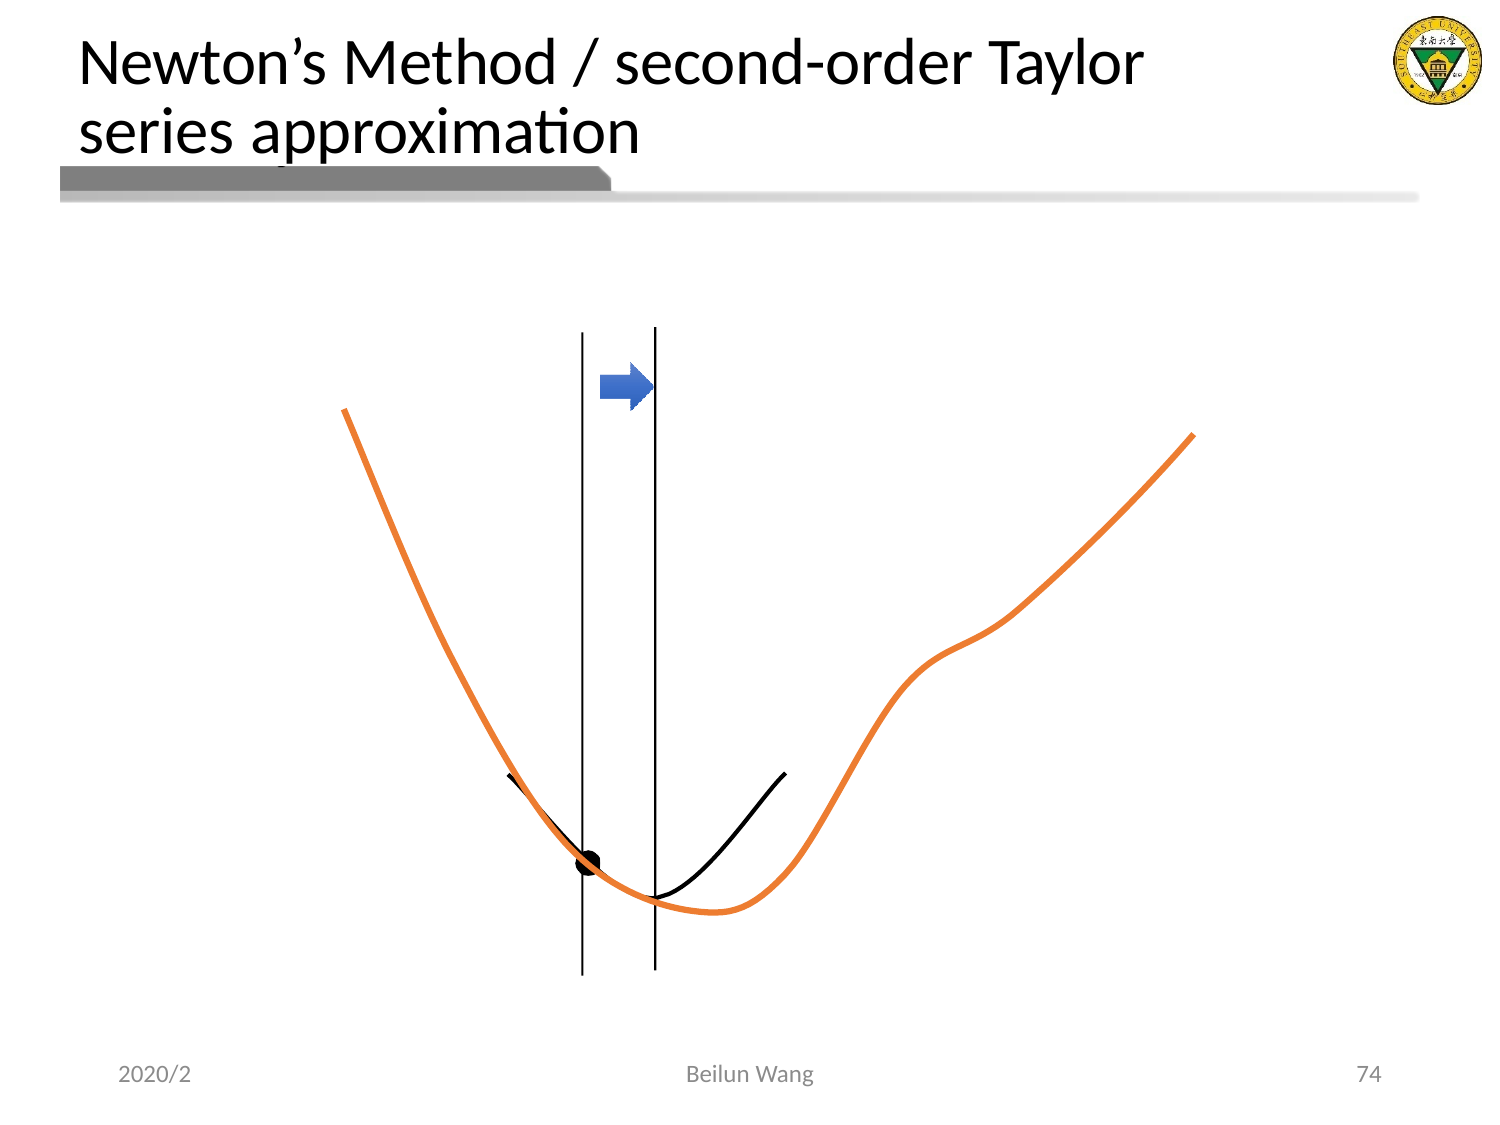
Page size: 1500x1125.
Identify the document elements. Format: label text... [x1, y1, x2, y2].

picture [1393, 16, 1482, 105]
footer Beilun Wang [496, 1042, 1004, 1103]
text_box [507, 774, 530, 798]
text_box [600, 362, 654, 411]
text_box [575, 854, 582, 876]
text_box [343, 409, 1194, 913]
slide_number 74 [1059, 1042, 1397, 1103]
text_box [583, 862, 601, 876]
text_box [59, 19, 1424, 206]
slide_number 2020/2 [103, 1042, 441, 1103]
